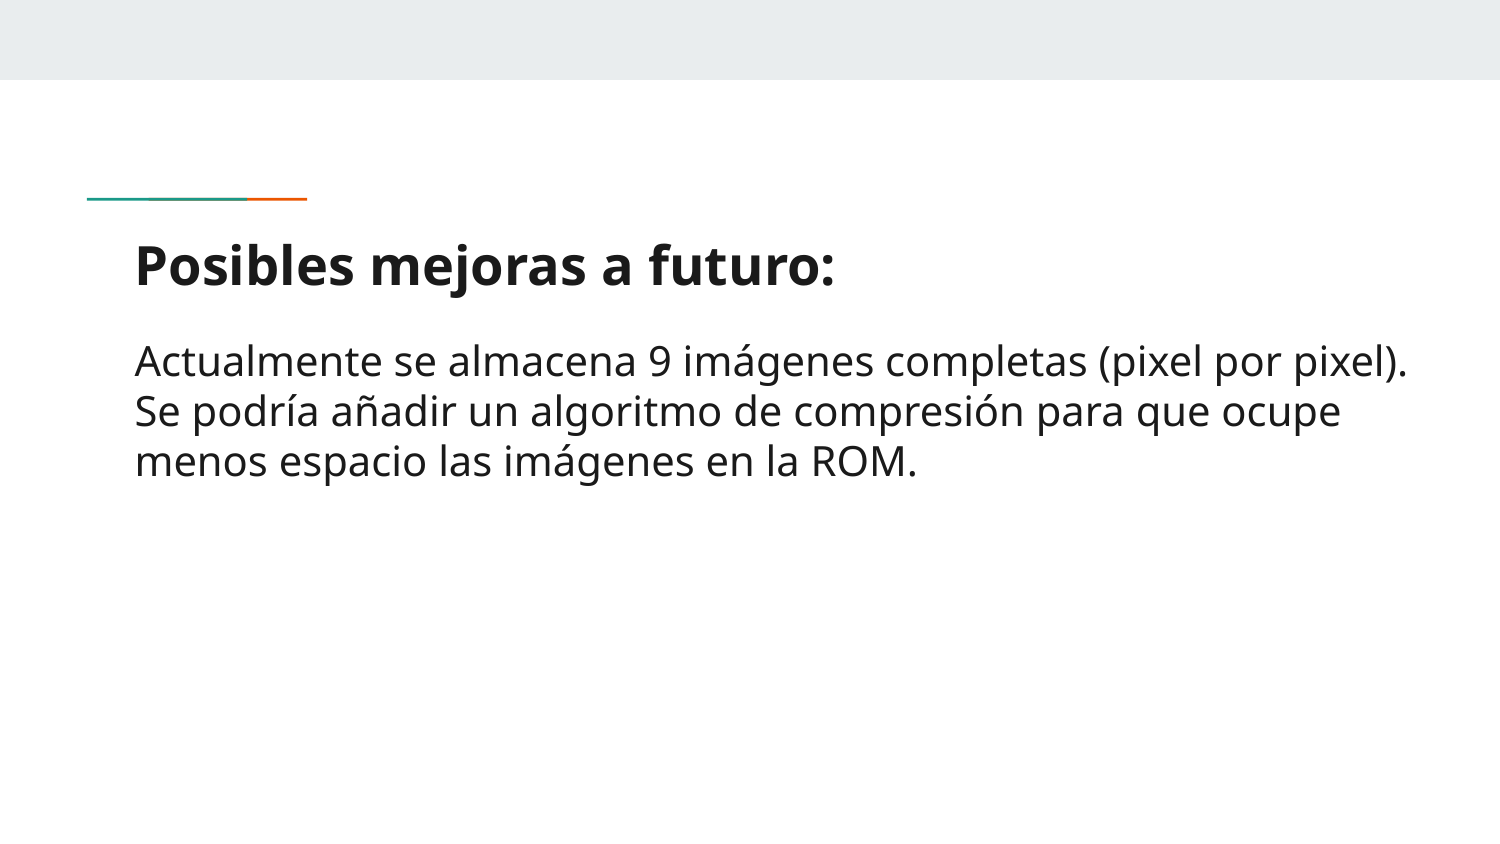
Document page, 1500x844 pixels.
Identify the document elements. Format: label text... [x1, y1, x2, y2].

title Posibles mejoras a futuro: [119, 216, 1381, 305]
title Actualmente se almacena 9 imágenes completas (pixel por pixel). Se podría añadir un algoritmo de compresión para que ocupe menos espacio las imágenes en la ROM. [119, 319, 1438, 535]
